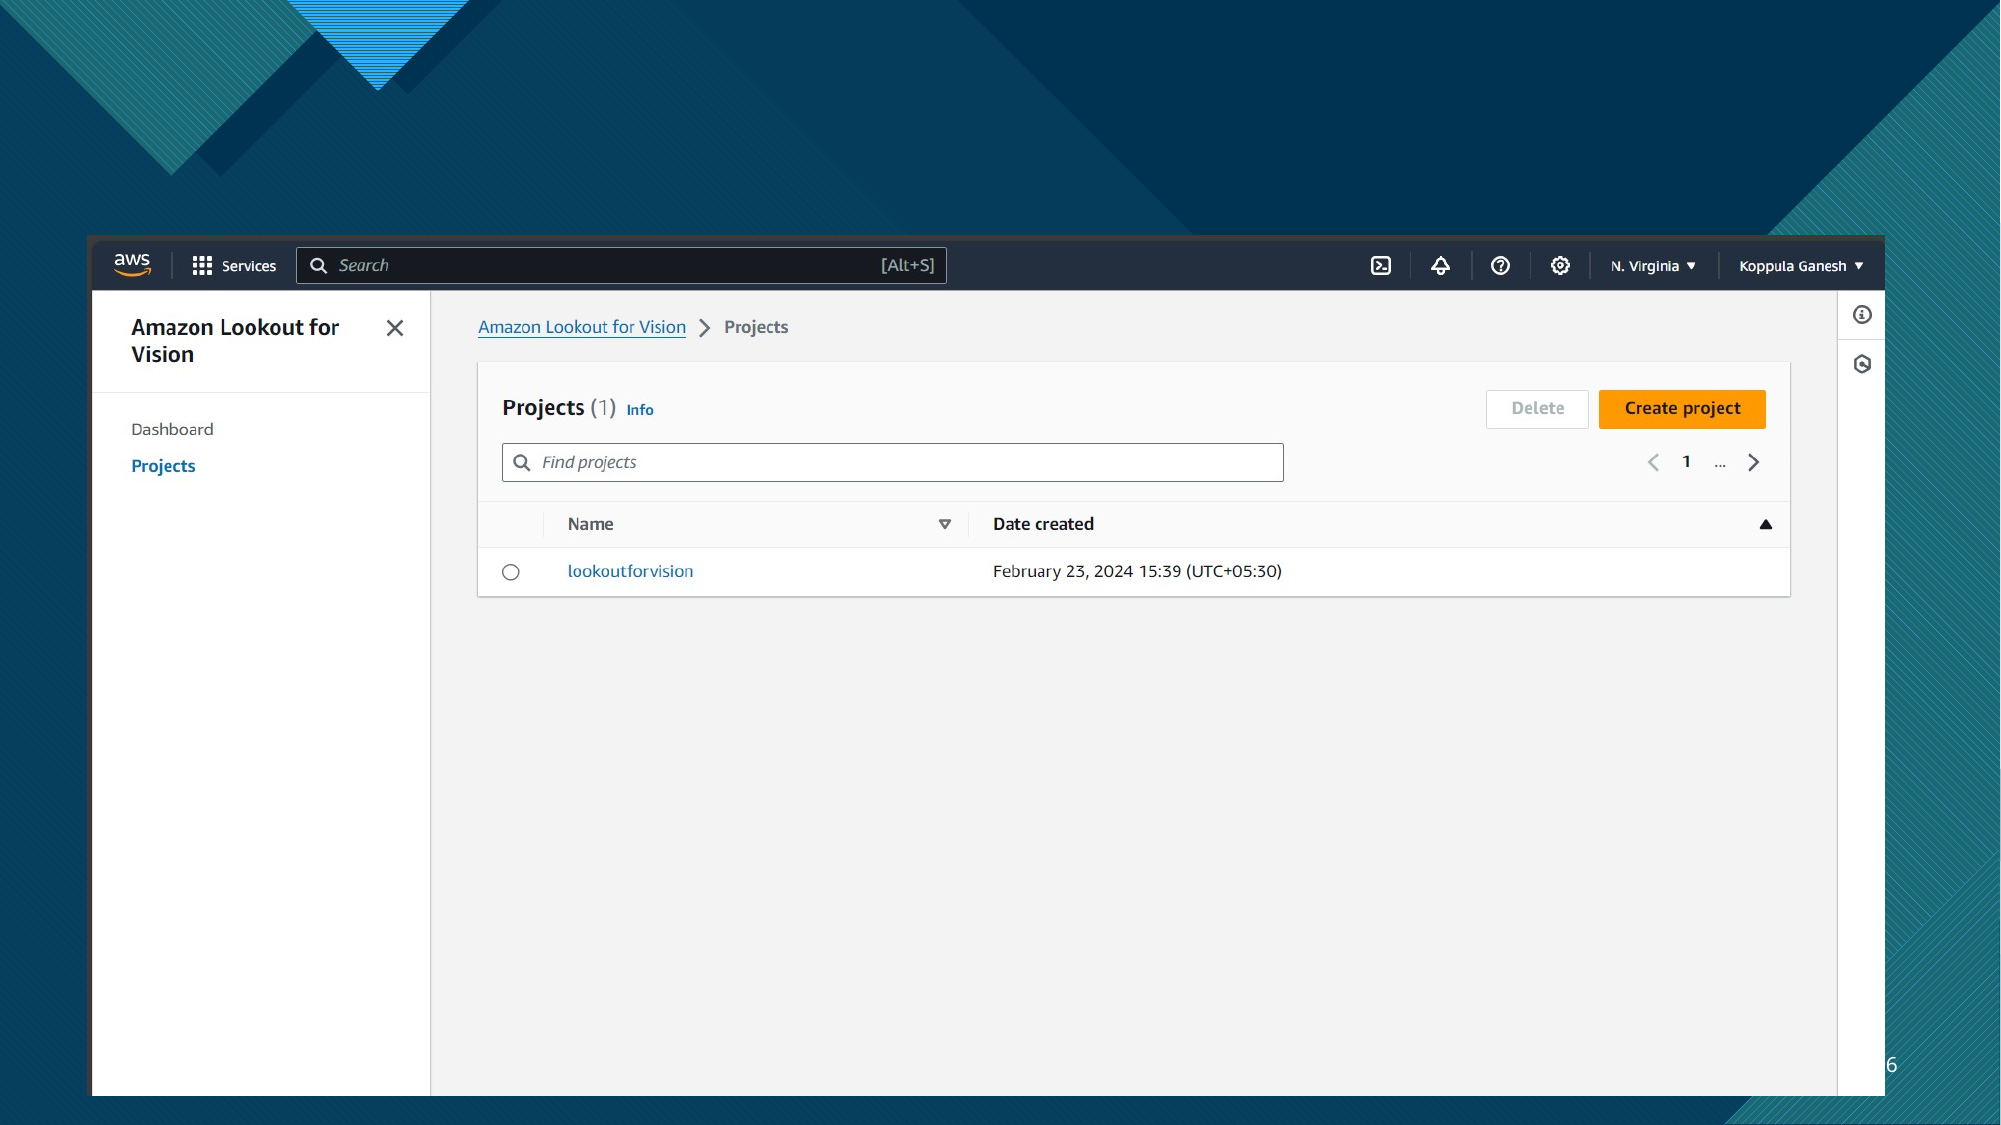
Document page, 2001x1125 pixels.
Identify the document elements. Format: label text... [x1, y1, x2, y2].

slide_number 6 [1885, 1035, 1913, 1096]
picture [88, 235, 1885, 1096]
